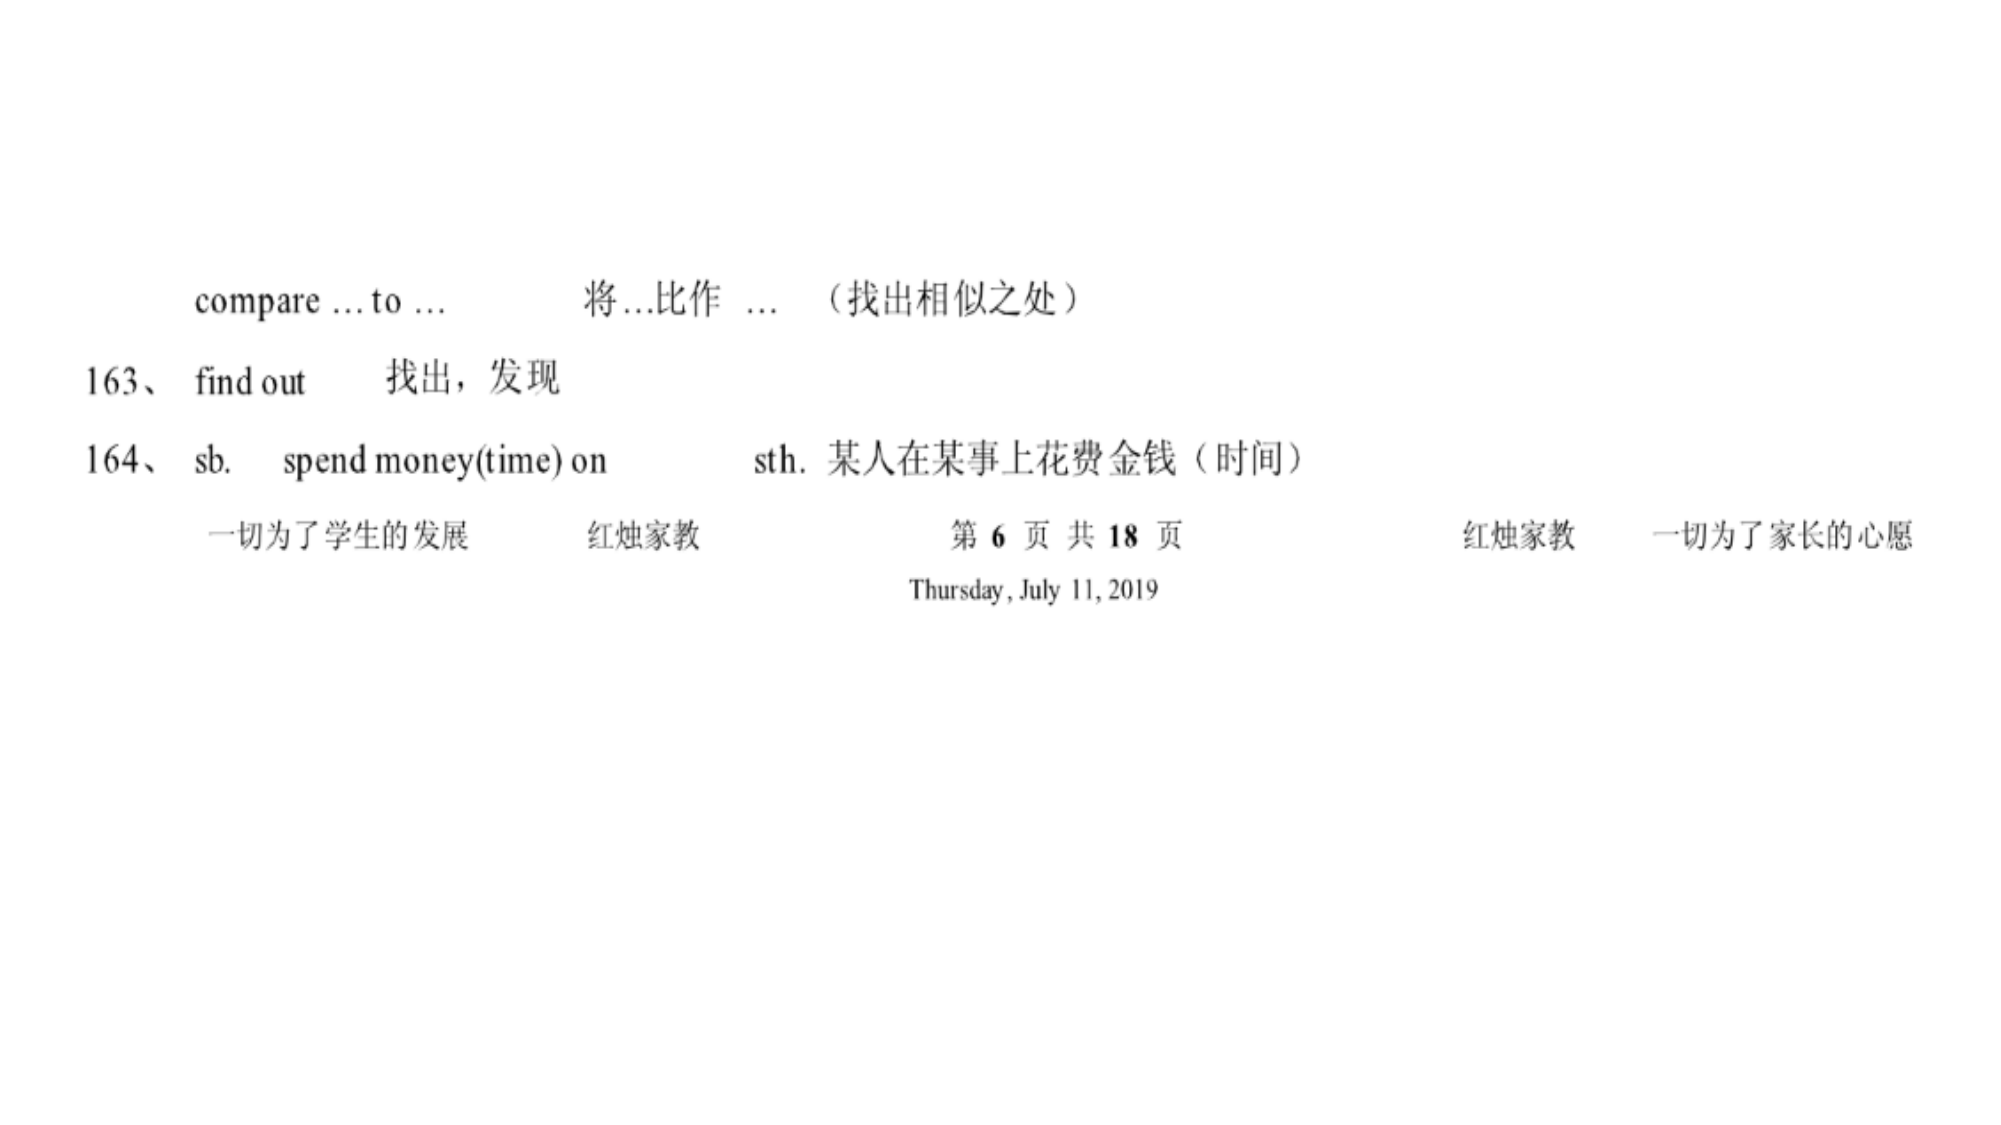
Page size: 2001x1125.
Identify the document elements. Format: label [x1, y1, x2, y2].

picture [78, 258, 1944, 745]
